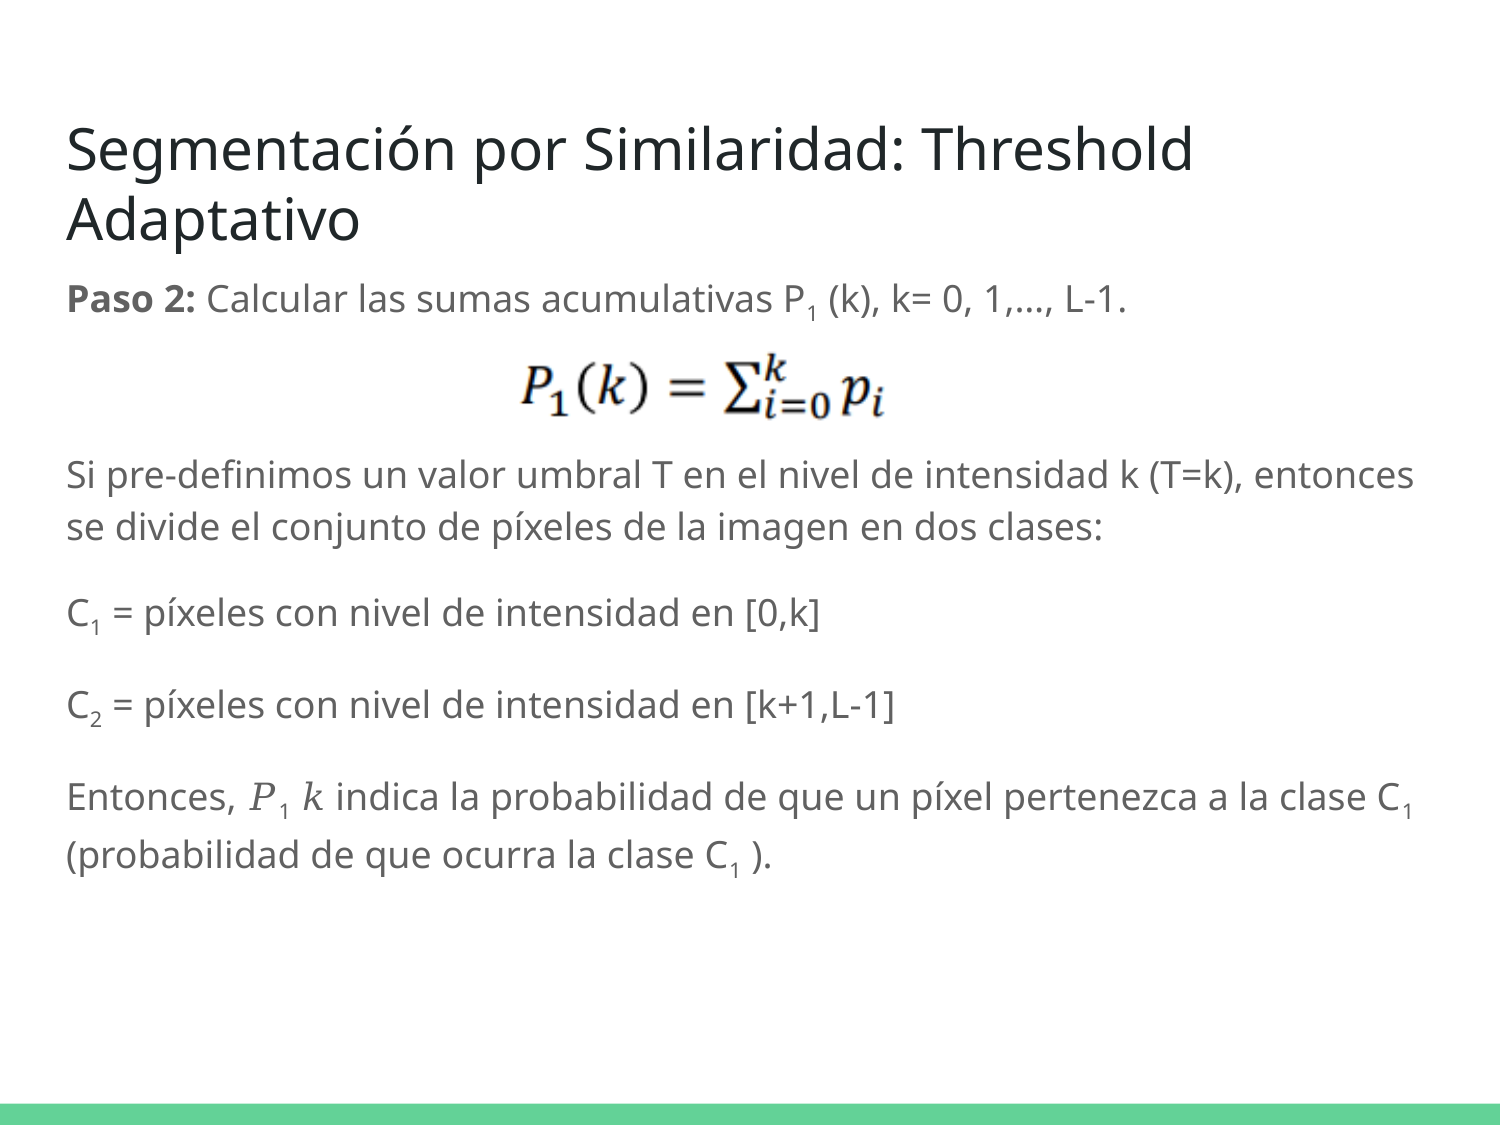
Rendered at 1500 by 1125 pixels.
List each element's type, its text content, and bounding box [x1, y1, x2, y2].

picture [464, 332, 939, 430]
list Paso 2: Calcular las sumas acumulativas P1 (k), k= 0, 1,…, L-1. Si pre-definimos un valor umbral T en el nivel de intensidad k (T=k), entonces se divide el conjunto de píxeles de la imagen en dos clases: C1 = píxeles con nivel de intensidad en [0,k] C2 = píxeles con nivel de intensidad en [k+1,L-1] Entonces, 𝑃1 𝑘 indica la probabilidad de que un píxel pertenezca a la clase C1 (probabilidad de que ocurra la clase C1 ). [51, 252, 1449, 1000]
title Segmentación por Similaridad: Threshold Adaptativo [51, 97, 1449, 223]
